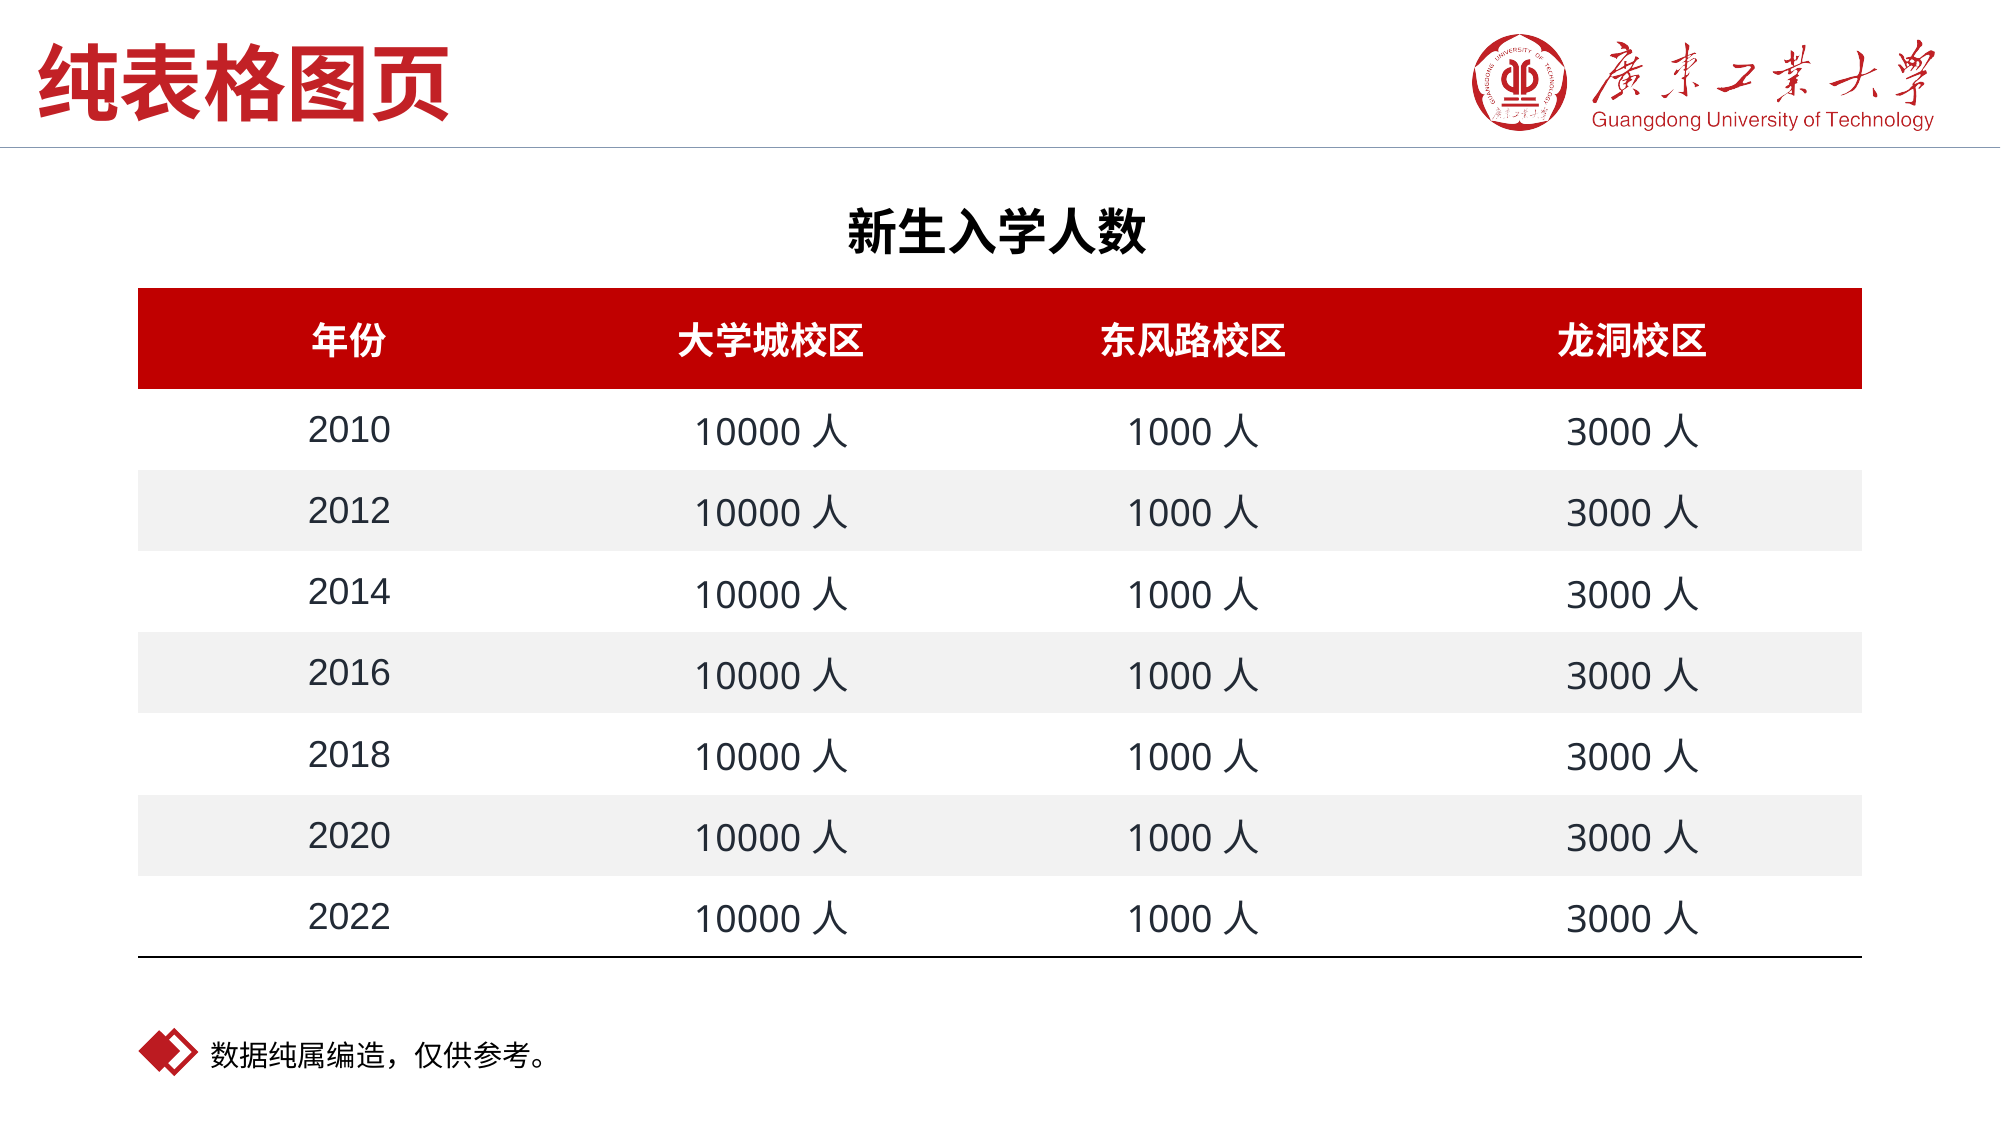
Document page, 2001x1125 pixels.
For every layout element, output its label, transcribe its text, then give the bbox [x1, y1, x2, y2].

table_cell 1000人 [982, 389, 1404, 470]
text_box 纯表格图页 [36, 16, 483, 133]
table_cell 3000人 [1404, 632, 1862, 713]
table_cell 10000人 [560, 551, 982, 632]
table_cell 1000人 [982, 632, 1404, 713]
table_cell 10000人 [560, 876, 982, 956]
table_cell 3000人 [1404, 713, 1862, 795]
table_cell 2020 [138, 795, 560, 876]
table_cell 1000人 [982, 876, 1404, 956]
table_header 东风路校区 [982, 288, 1404, 389]
table_cell 2022 [138, 876, 560, 956]
table_cell 2010 [138, 389, 560, 470]
table_cell 3000人 [1404, 389, 1862, 470]
table_cell 1000人 [982, 795, 1404, 876]
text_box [147, 1030, 187, 1072]
table_cell 2016 [138, 632, 560, 713]
table_cell 3000人 [1404, 470, 1862, 551]
table_header 龙洞校区 [1404, 288, 1862, 389]
table_cell 2012 [138, 470, 560, 551]
table_cell 10000人 [560, 470, 982, 551]
text_box 数据纯属编造，仅供参考。 [195, 1030, 563, 1080]
table_cell 2014 [138, 551, 560, 632]
table_cell 3000人 [1404, 795, 1862, 876]
table_cell 10000人 [560, 389, 982, 470]
table_header 年份 [138, 288, 560, 389]
table_cell 3000人 [1404, 876, 1862, 956]
picture [1472, 34, 1935, 131]
table_cell 3000人 [1404, 551, 1862, 632]
table_cell 1000人 [982, 470, 1404, 551]
table_cell 2018 [138, 713, 560, 795]
table_cell 10000人 [560, 632, 982, 713]
table_cell 1000人 [982, 551, 1404, 632]
table_cell 10000人 [560, 713, 982, 795]
table_cell 1000人 [982, 713, 1404, 795]
table_cell 10000人 [560, 795, 982, 876]
text_box 新生入学人数 [832, 181, 1168, 268]
table_header 大学城校区 [560, 288, 982, 389]
